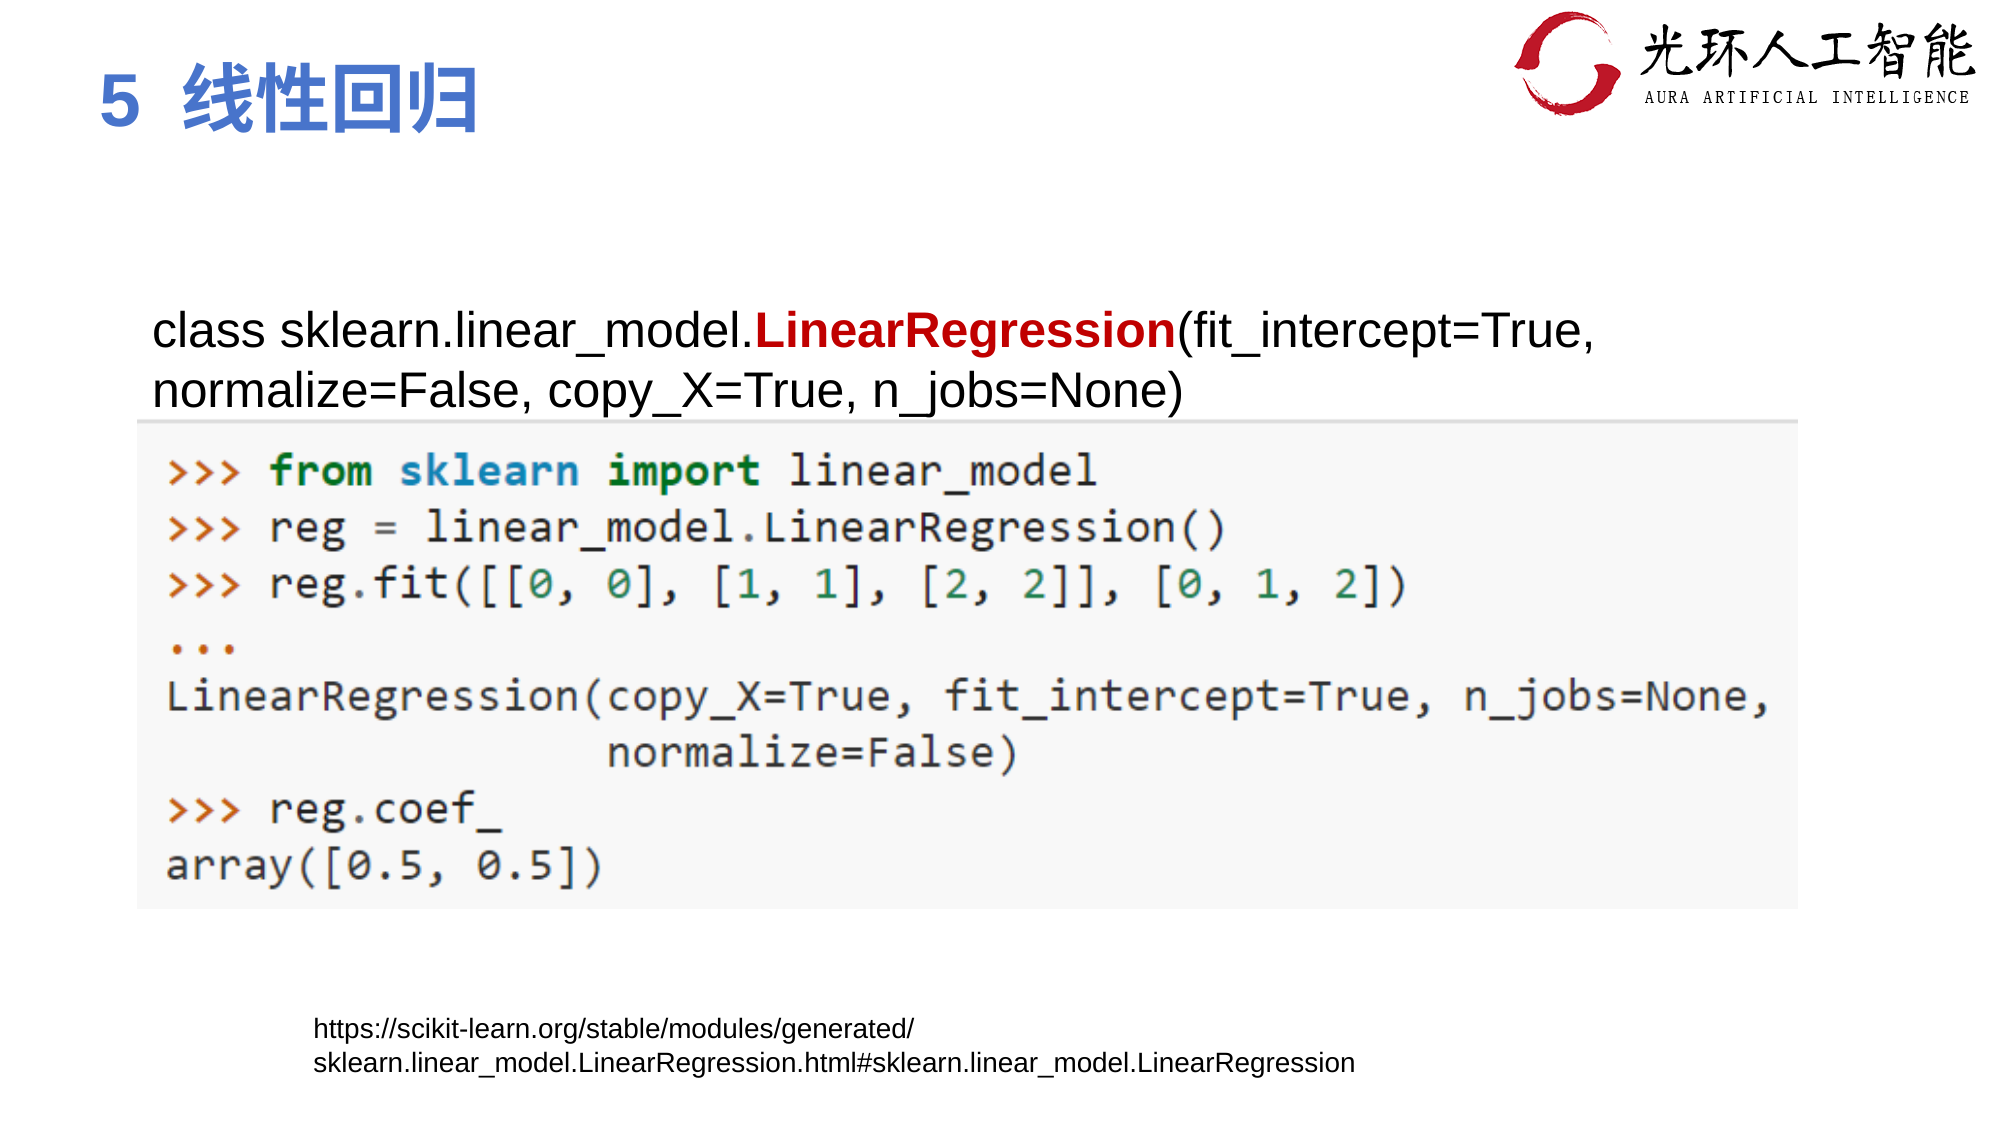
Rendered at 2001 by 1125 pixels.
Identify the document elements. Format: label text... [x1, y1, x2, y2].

picture [1512, 9, 1976, 117]
text_box 5 线性回归 [99, 38, 1900, 155]
picture [136, 415, 1798, 909]
text_box class sklearn.linear_model.LinearRegression(fit_intercept=True, normalize=False, copy_X=True, n_jobs=None) [137, 290, 1939, 425]
text_box https://scikit-learn.org/stable/modules/generated/sklearn.linear_model.LinearRegression.html#sklearn.linear_model.LinearRegression [298, 1003, 1863, 1086]
